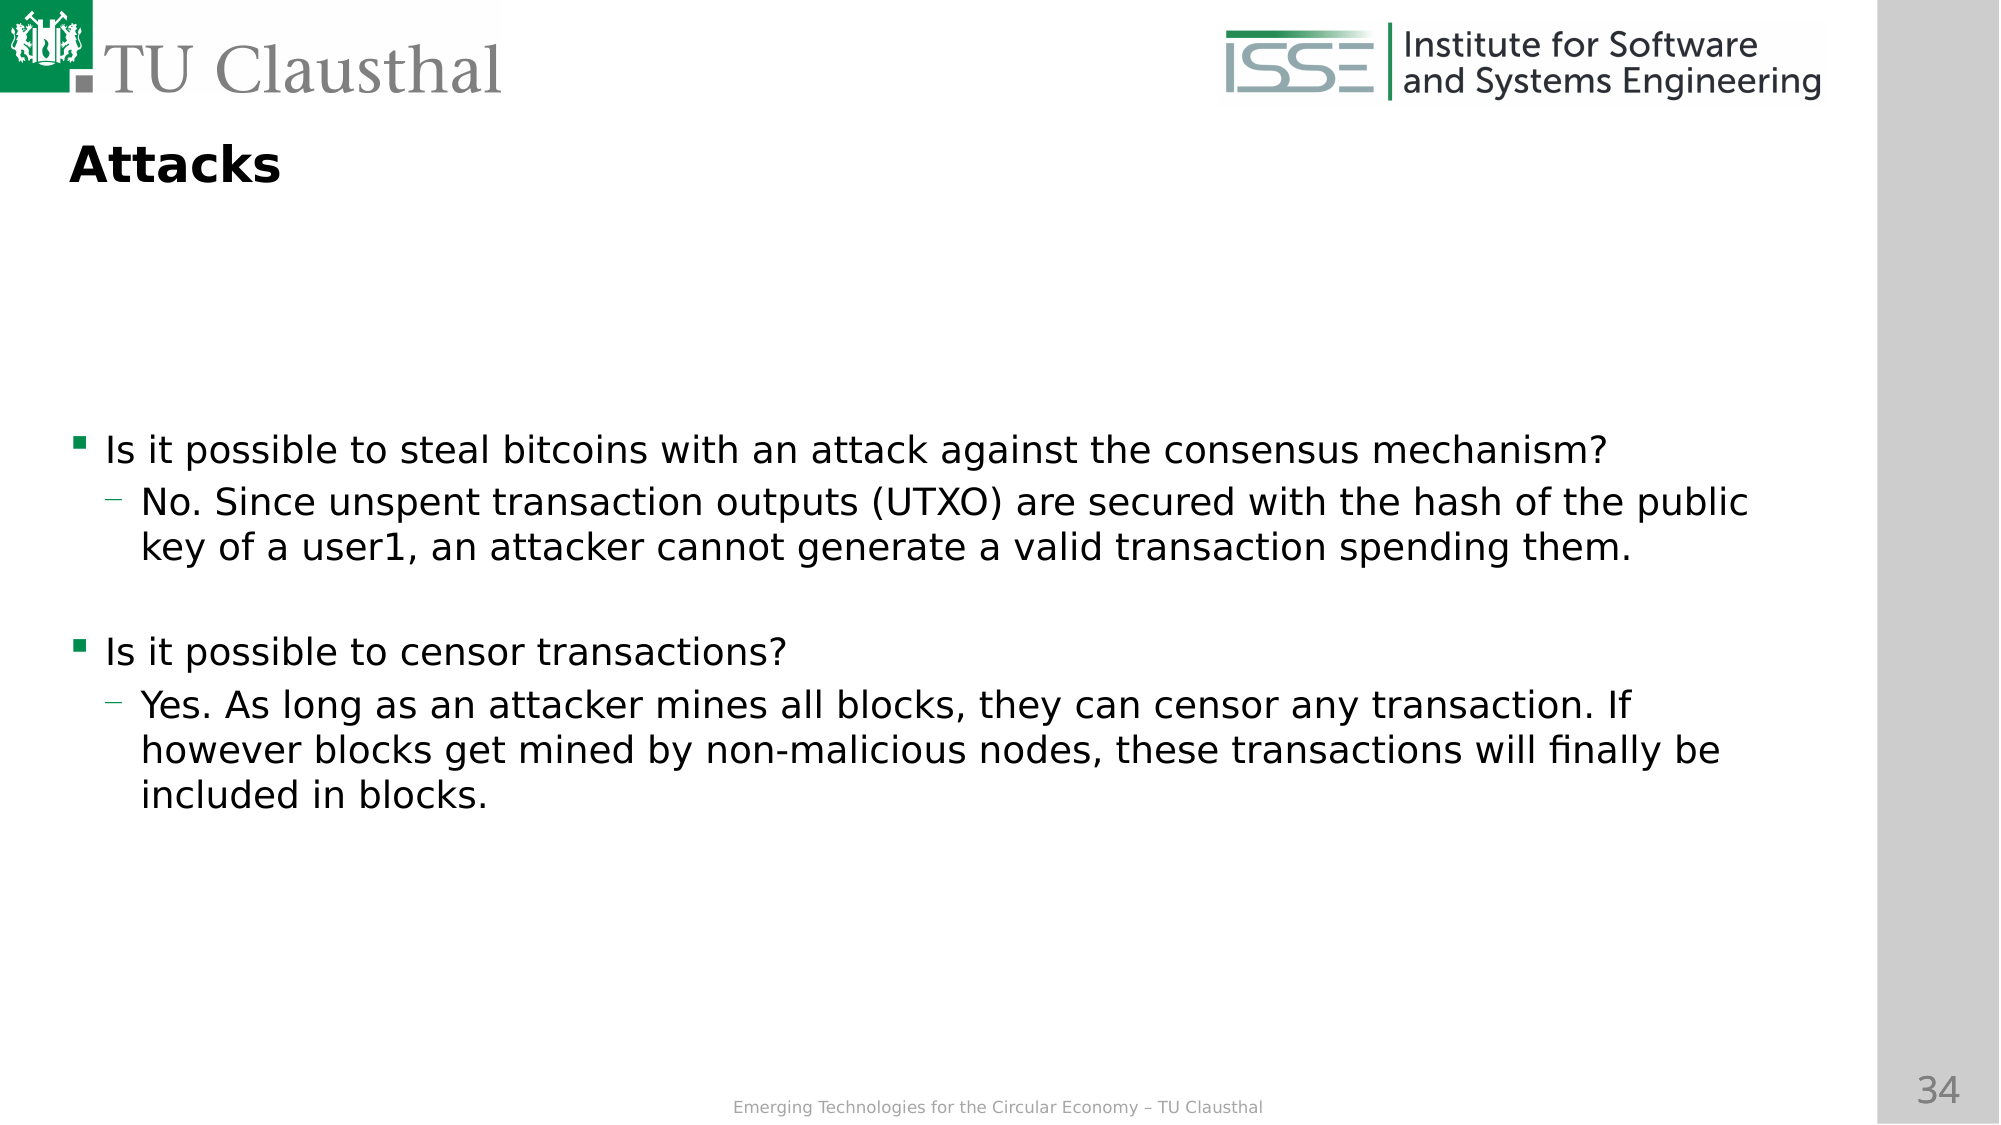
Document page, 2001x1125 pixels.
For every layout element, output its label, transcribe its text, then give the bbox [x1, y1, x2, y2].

text_box Attacks [54, 125, 1818, 207]
picture [0, 0, 501, 93]
text_box Is it possible to steal bitcoins with an attack against the consensus mechanism? No. Since unspent transaction outputs (UTXO) are secured with the hash of the public key of a user1, an attacker cannot generate a valid transaction spending them. Is it possible to censor transactions? Yes. As long as an attacker mines all blocks, they can censor any transaction. If however blocks get mined by non-malicious nodes, these transactions will finally be included in blocks. [54, 208, 1818, 1034]
picture [1218, 22, 1826, 107]
